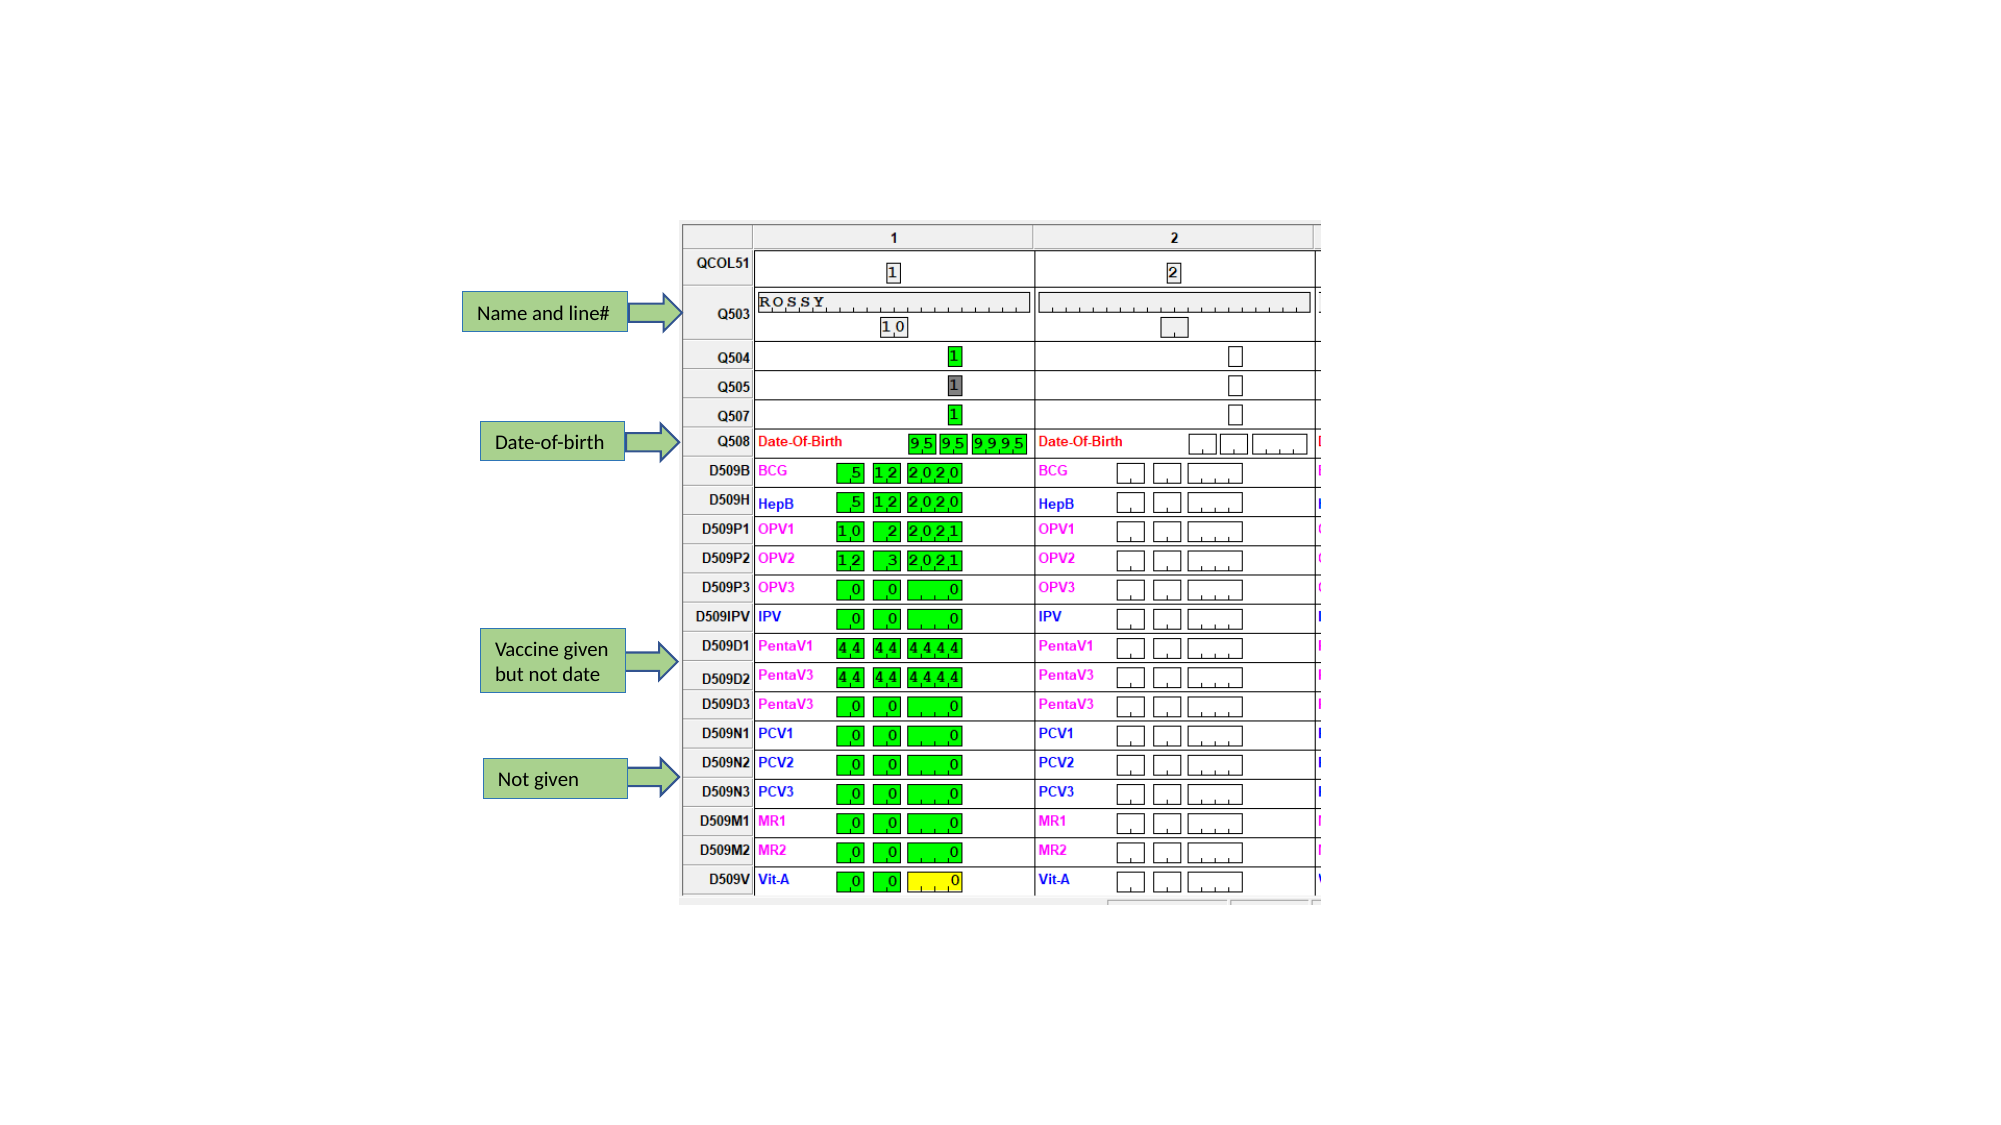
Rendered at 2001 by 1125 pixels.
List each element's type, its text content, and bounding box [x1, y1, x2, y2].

picture [679, 220, 1321, 905]
text_box Not given [483, 758, 628, 799]
text_box Name and line# [462, 291, 628, 332]
text_box [628, 756, 679, 798]
text_box [626, 640, 679, 683]
text_box Vaccine given but not date [480, 628, 626, 693]
text_box Date-of-birth [480, 421, 625, 461]
text_box [625, 421, 679, 464]
text_box [628, 291, 679, 334]
